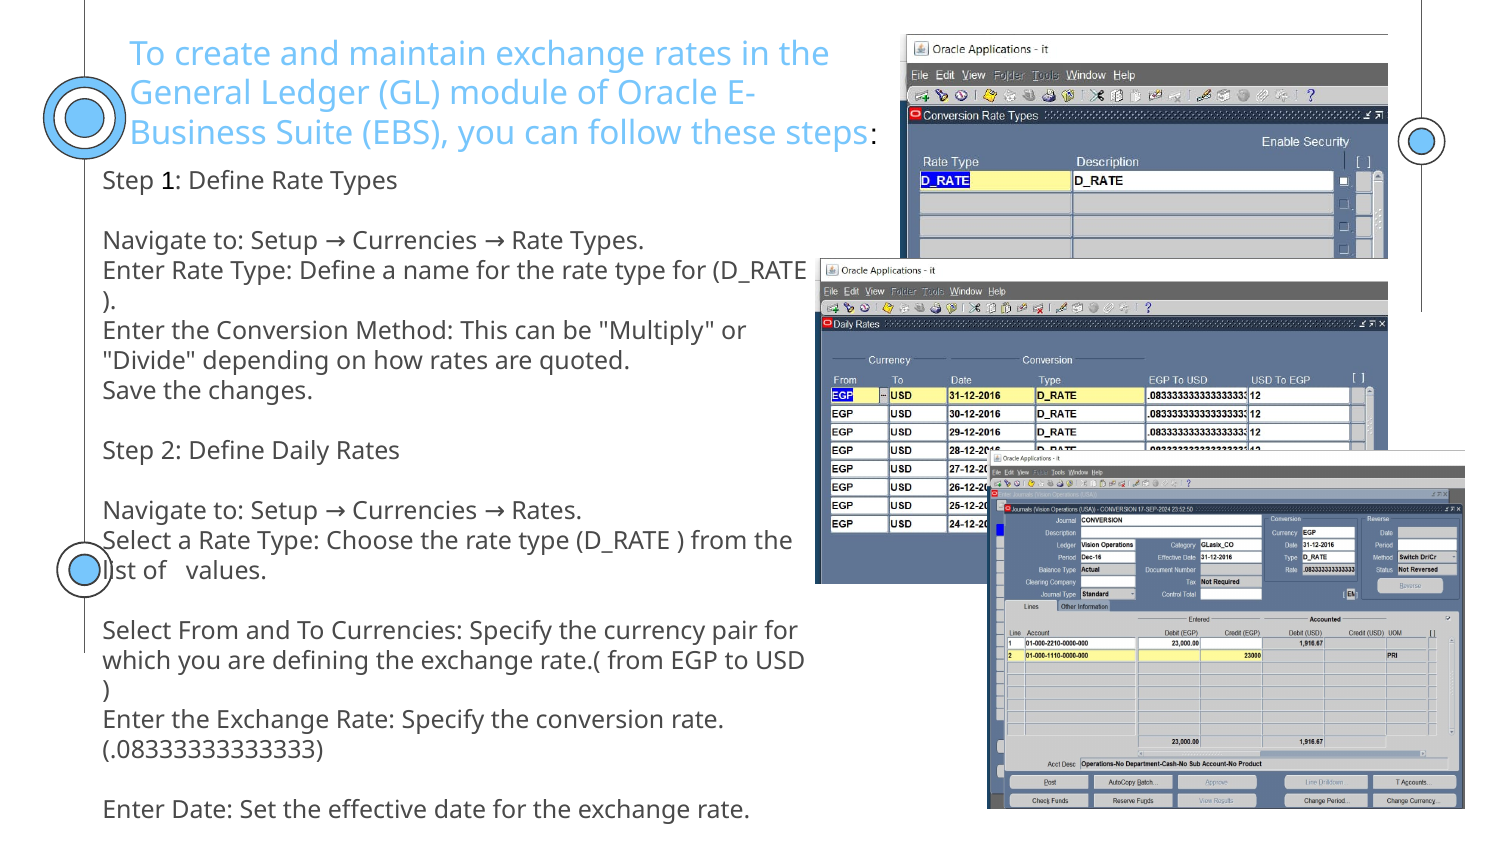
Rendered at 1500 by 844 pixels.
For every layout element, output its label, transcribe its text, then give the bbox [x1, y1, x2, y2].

text_box To create and maintain exchange rates in the General Ledger (GL) module of Oracle E-Business Suite (EBS), you can follow these steps: [114, 24, 903, 194]
picture [815, 34, 1465, 810]
text_box Step 1: Define Rate Types Navigate to: Setup → Currencies → Rate Types. Enter Rate Type: Define a name for the rate type for (D_RATE ). Enter the Conversion Method: This can be "Multiply" or "Divide" depending on how rates are quoted. Save the changes. Step 2: Define Daily Rates Navigate to: Setup → Currencies → Rates. Select a Rate Type: Choose the rate type (D_RATE ) from the list of values. Select From and To Currencies: Specify the currency pair for which you are defining the exchange rate.( from EGP to USD ) Enter the Exchange Rate: Specify the conversion rate.(.08333333333333) Enter Date: Set the effective date for the exchange rate. [87, 157, 825, 844]
